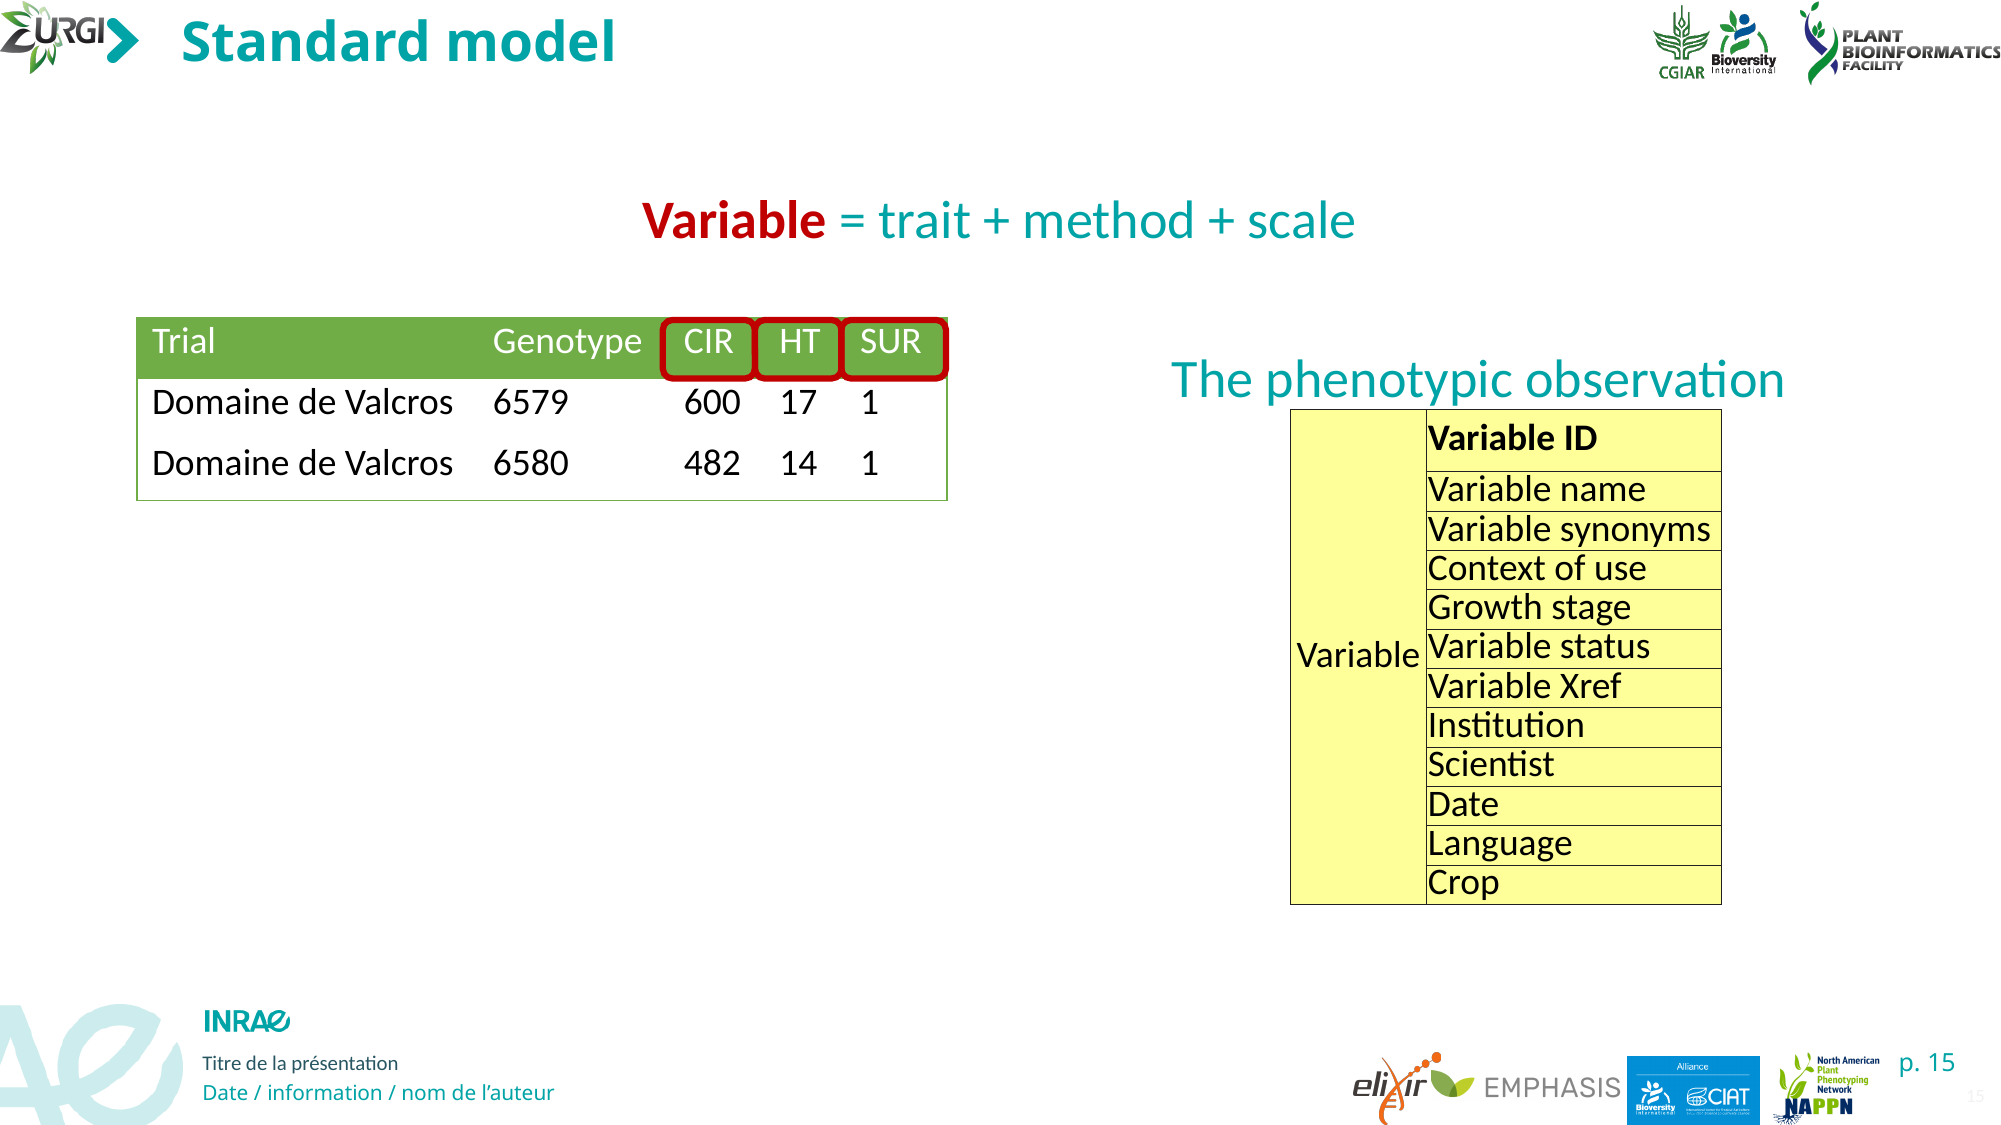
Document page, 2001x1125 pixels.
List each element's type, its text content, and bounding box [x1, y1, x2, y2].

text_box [662, 319, 946, 379]
table_header Variable ID [1427, 410, 1721, 471]
table_cell Language [1427, 826, 1721, 865]
table_cell 17 [764, 379, 845, 440]
table_cell Scientist [1427, 748, 1721, 786]
table_cell 14 [764, 440, 845, 500]
table_cell Crop [1427, 866, 1721, 904]
table_cell Variable synonyms [1427, 512, 1721, 550]
table_cell Domaine de Valcros [138, 379, 478, 440]
picture [1770, 1050, 1881, 1065]
table_cell Date [1427, 787, 1721, 825]
picture [0, 996, 329, 1125]
list Variable = trait + method + scale The phenotypic observation [198, 184, 1803, 1005]
table_cell Context of use [1427, 551, 1721, 589]
picture [1353, 1052, 1533, 1125]
picture [0, 1, 104, 74]
table_header Trial [138, 319, 478, 379]
title Standard model [107, 6, 1402, 82]
picture [107, 18, 140, 63]
table_cell 1 [845, 379, 946, 440]
table_cell 6579 [478, 379, 669, 440]
table_cell Variable status [1427, 630, 1721, 668]
table_cell Domaine de Valcros [138, 440, 478, 500]
table_header Genotype [478, 319, 662, 379]
slide_number 15 [1533, 1065, 2000, 1125]
table_cell 482 [669, 440, 764, 500]
table_cell 6580 [478, 440, 669, 500]
table_cell Growth stage [1427, 590, 1721, 629]
table_cell Institution [1427, 708, 1721, 747]
table_cell 600 [669, 379, 764, 440]
table_header Variable [1291, 410, 1426, 904]
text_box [1653, 0, 1785, 86]
table_cell Variable name [1427, 472, 1721, 511]
picture [1799, 1, 2001, 86]
table_cell 1 [845, 440, 946, 500]
table_cell Variable Xref [1427, 669, 1721, 707]
